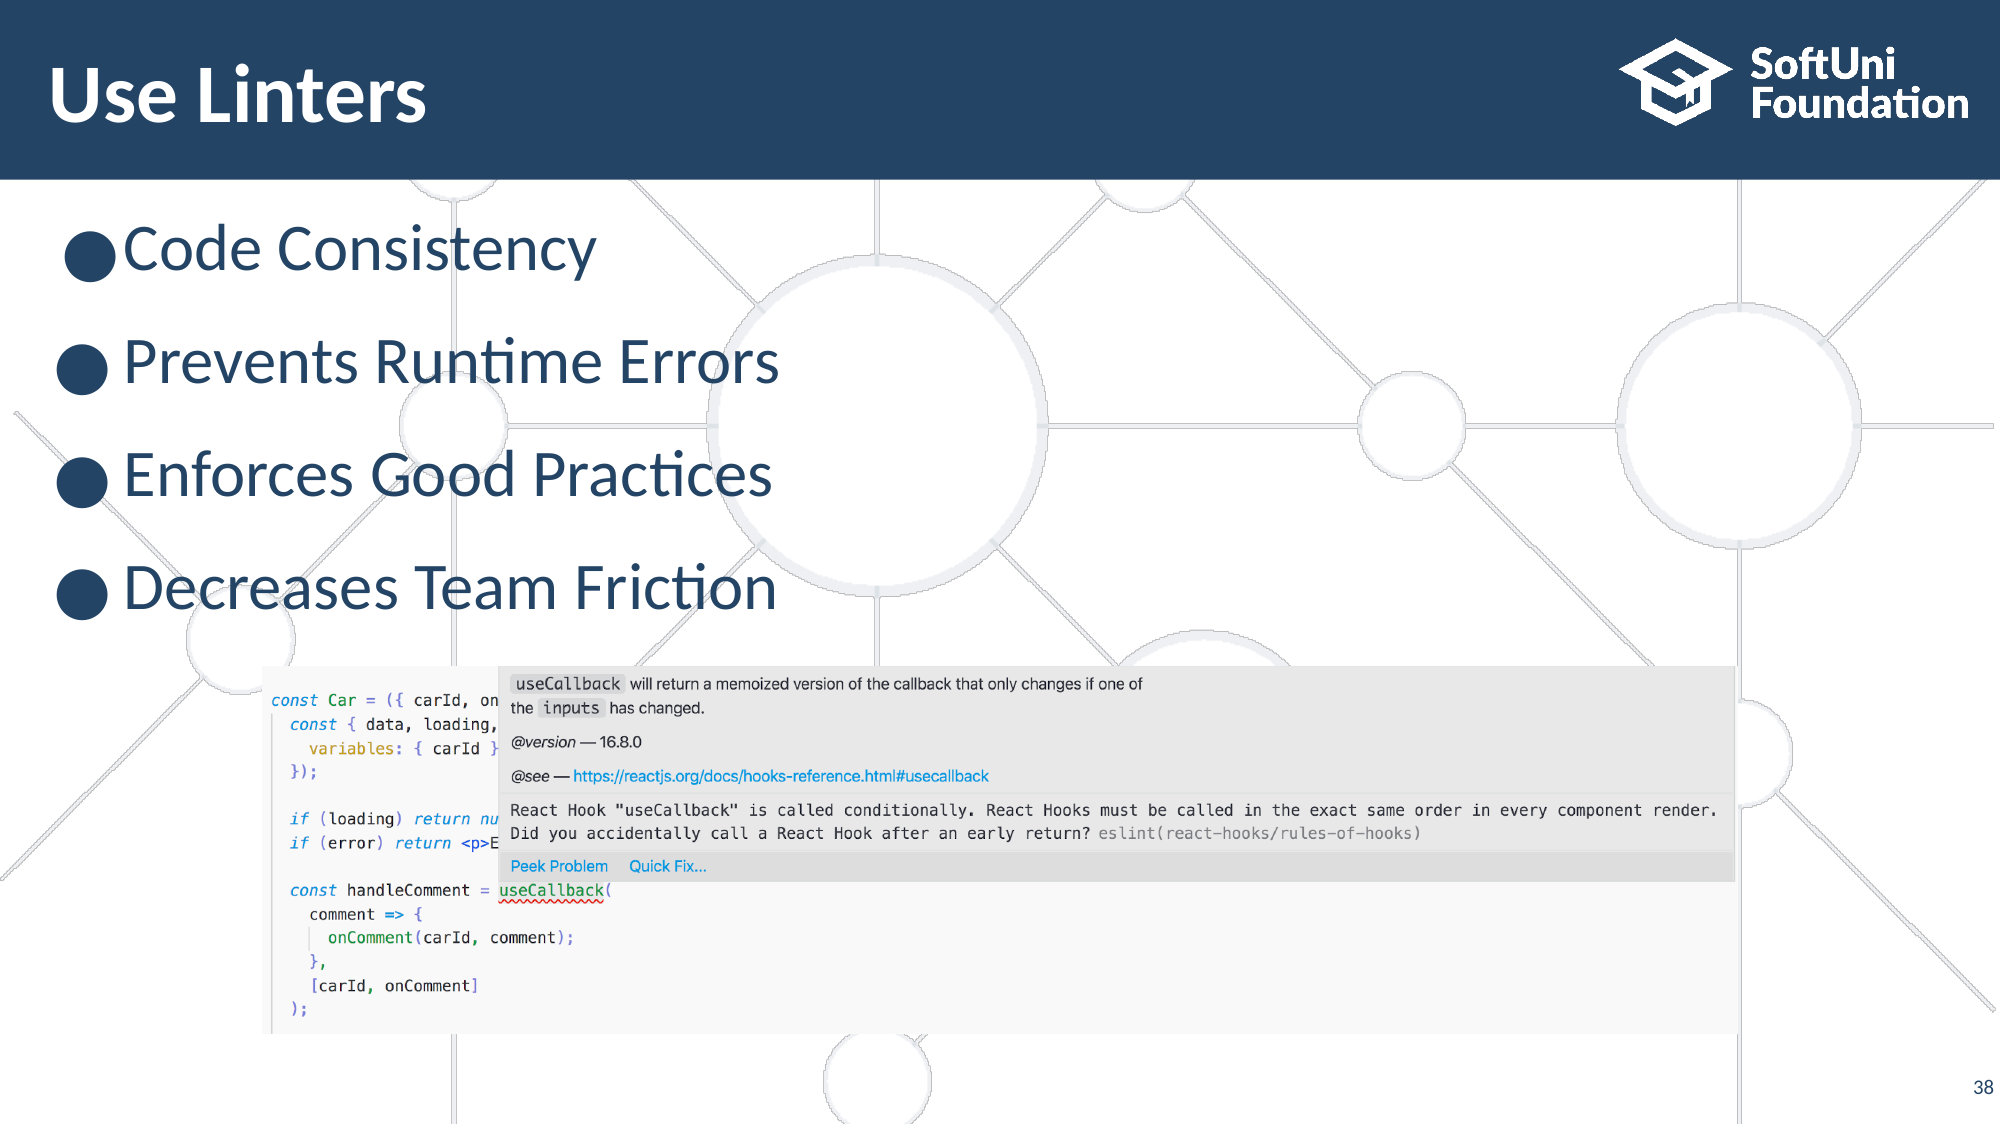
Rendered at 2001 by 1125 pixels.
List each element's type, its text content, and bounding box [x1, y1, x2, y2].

picture [0, 180, 2000, 1124]
list Code Consistency Prevents Runtime Errors Enforces Good Practices Decreases Team Friction [31, 186, 1910, 708]
title Use Linters [31, 16, 1591, 162]
slide_number ‹#› [1929, 1070, 2000, 1103]
picture [1618, 38, 1968, 126]
